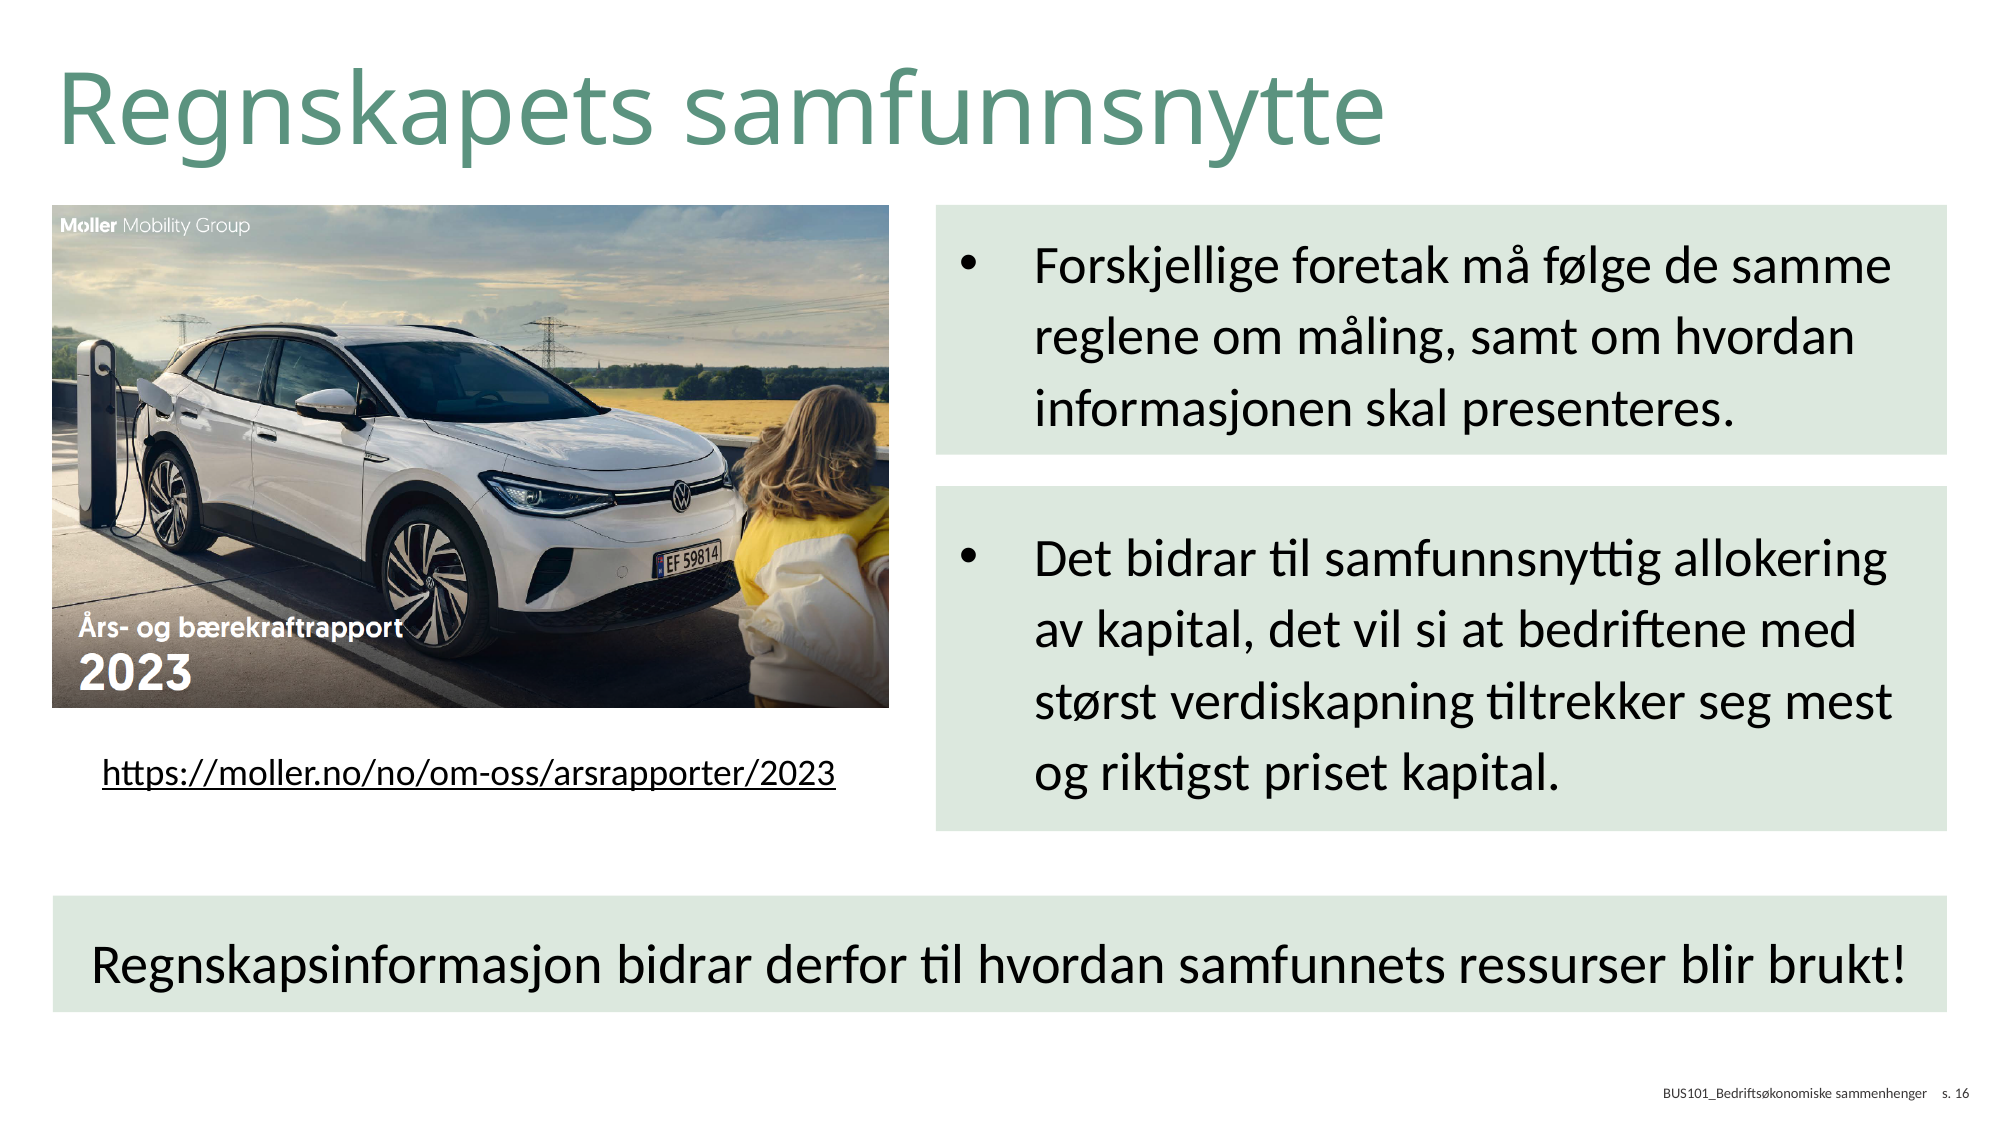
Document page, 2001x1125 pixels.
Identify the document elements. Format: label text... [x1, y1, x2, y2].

text_box Det bidrar til samfunnsnyttig allokering av kapital, det vil si at bedriftene med størst verdiskapning tiltrekker seg mest og riktigst priset kapital. [935, 486, 1947, 832]
picture [52, 205, 889, 708]
text_box https://moller.no/no/om-oss/arsrapporter/2023 [87, 740, 866, 800]
text_box BUS101_Bedriftsøkonomiske sammenhenger [1663, 1073, 1985, 1113]
text_box Regnskapsinformasjon bidrar derfor til hvordan samfunnets ressurser blir brukt! [52, 895, 1947, 1013]
text_box s. 16 [1930, 1073, 1970, 1112]
text_box Forskjellige foretak må følge de samme reglene om måling, samt om hvordan informasjonen skal presenteres. [935, 204, 1947, 455]
title Regnskapets samfunnsnytte [40, 61, 1620, 163]
